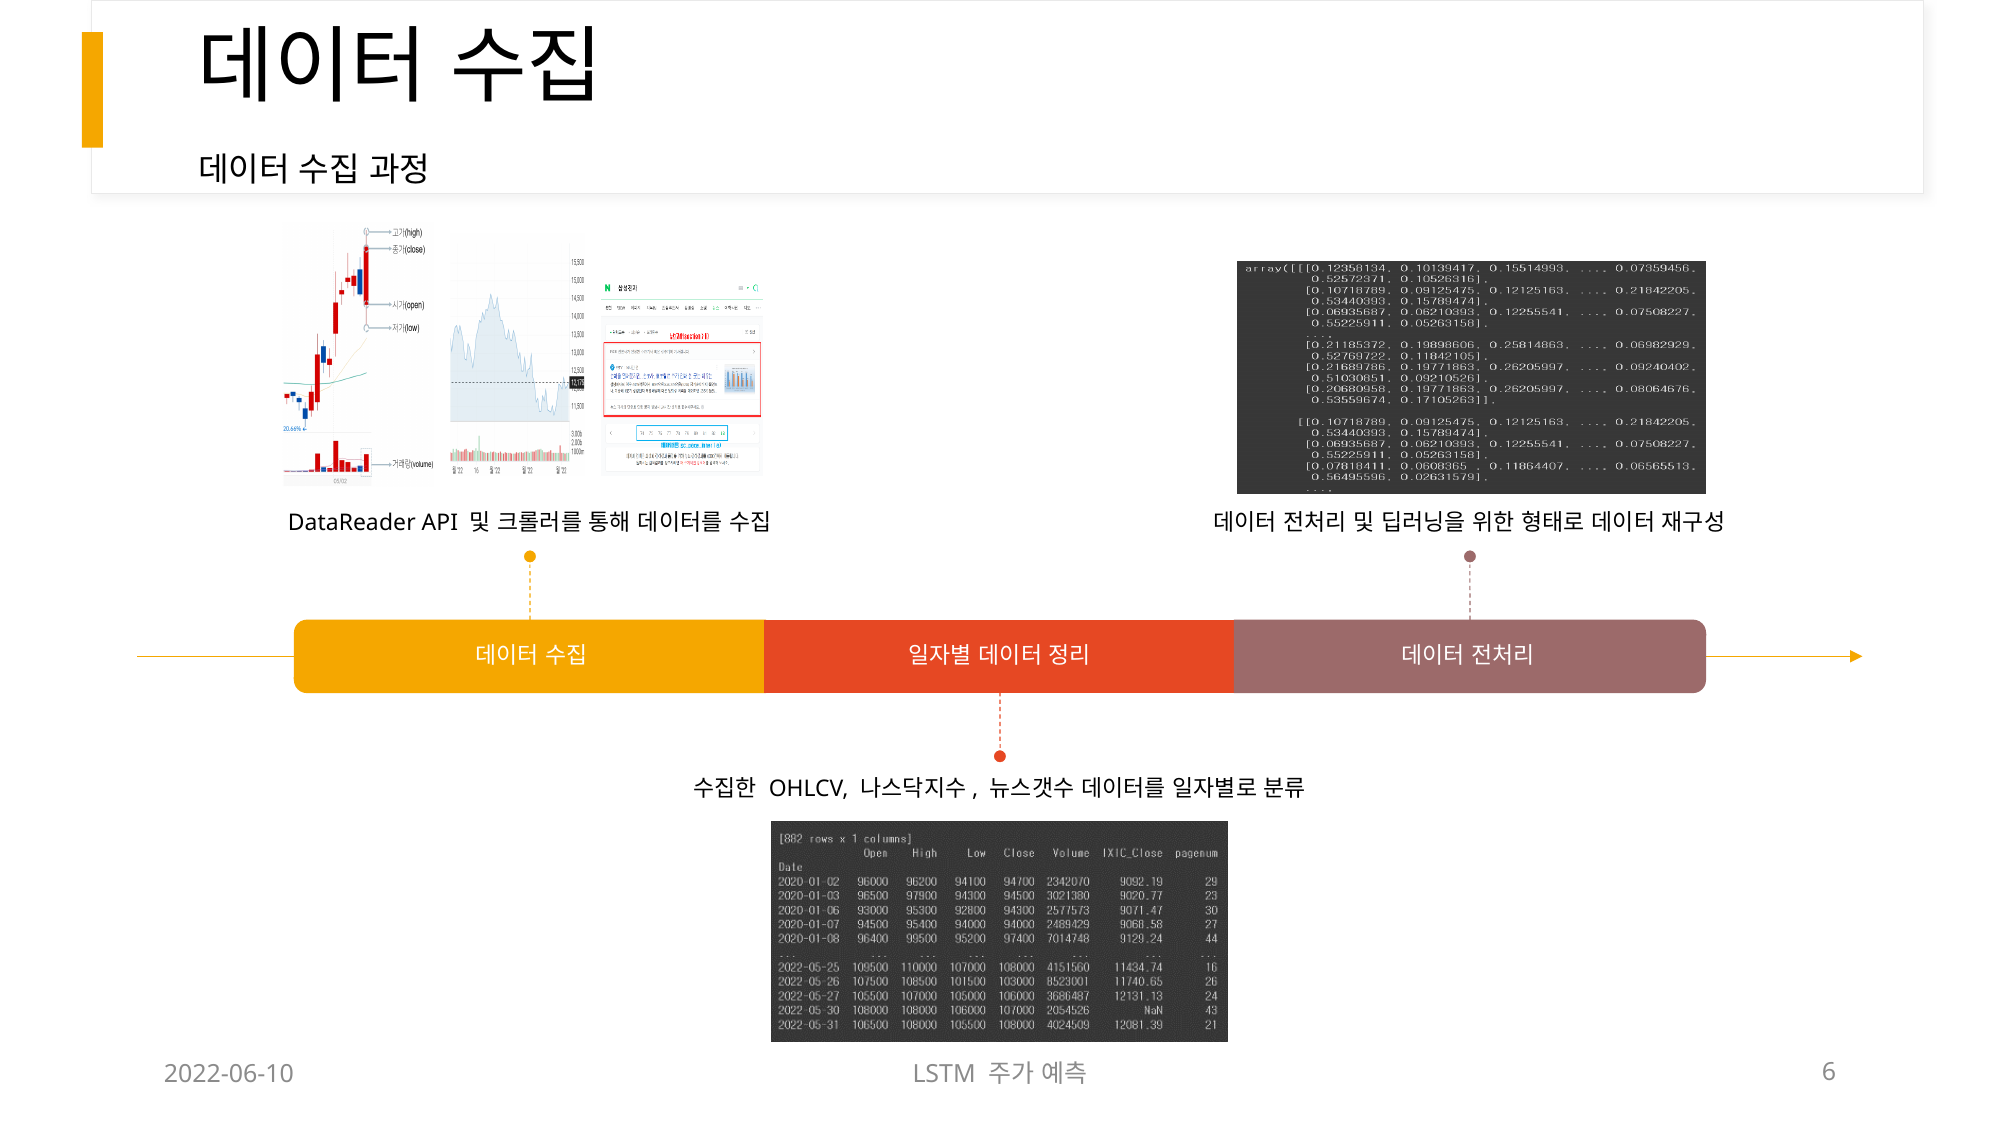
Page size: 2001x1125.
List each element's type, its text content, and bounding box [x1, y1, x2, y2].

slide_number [148, 1042, 599, 1103]
text_box 데이터 수집 과정 [183, 136, 1851, 194]
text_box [282, 222, 762, 487]
picture [1237, 261, 1706, 494]
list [137, 299, 1863, 1014]
slide_number 6 [1401, 1042, 1851, 1103]
footer LSTM 주가 예측 [662, 1042, 1338, 1103]
title 데이터 수집 [183, 0, 1851, 136]
picture [771, 821, 1228, 1043]
